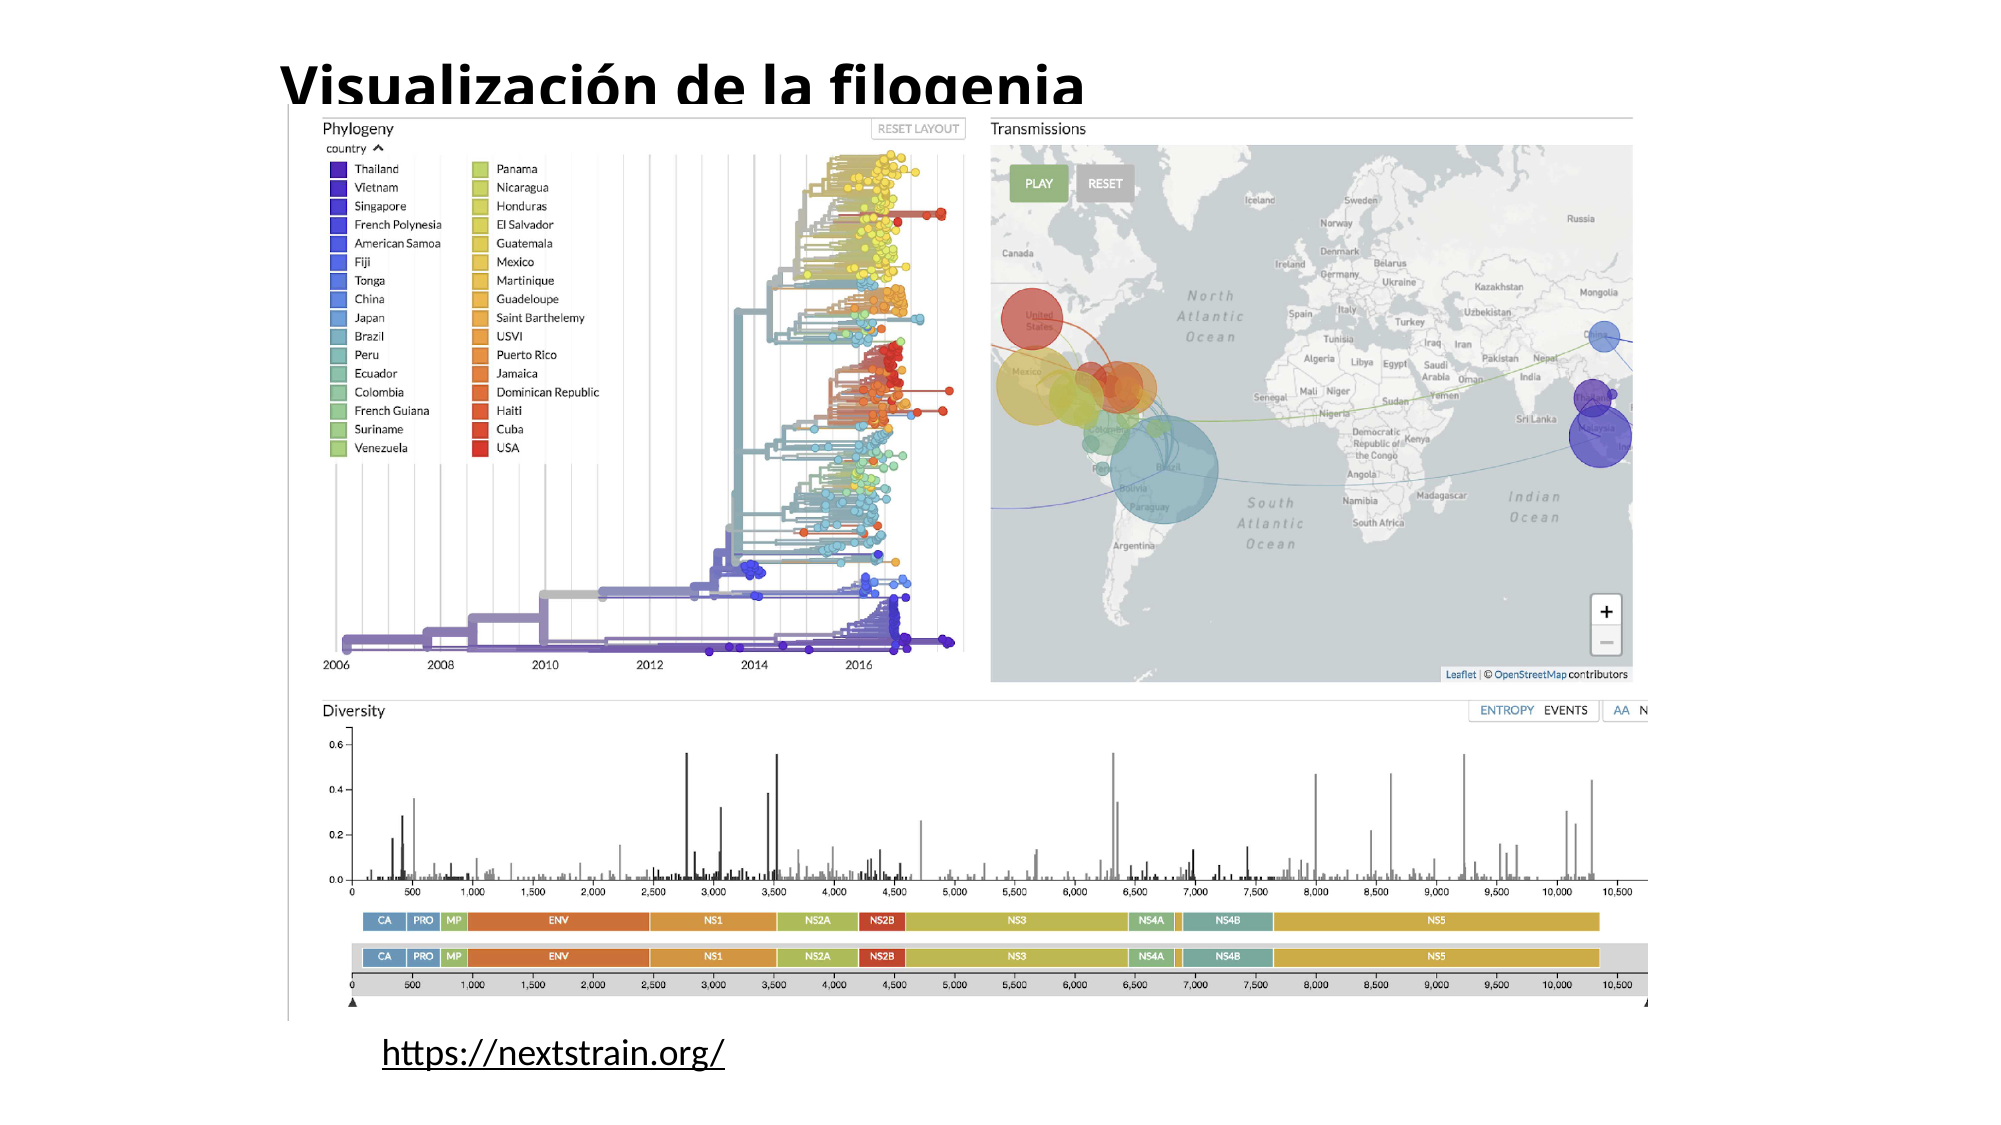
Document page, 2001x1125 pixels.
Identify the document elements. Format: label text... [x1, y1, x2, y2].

picture [245, 104, 1649, 1021]
text_box Visualización de la filogenia [265, 43, 1567, 102]
text_box https://nextstrain.org/ [366, 1030, 1367, 1125]
